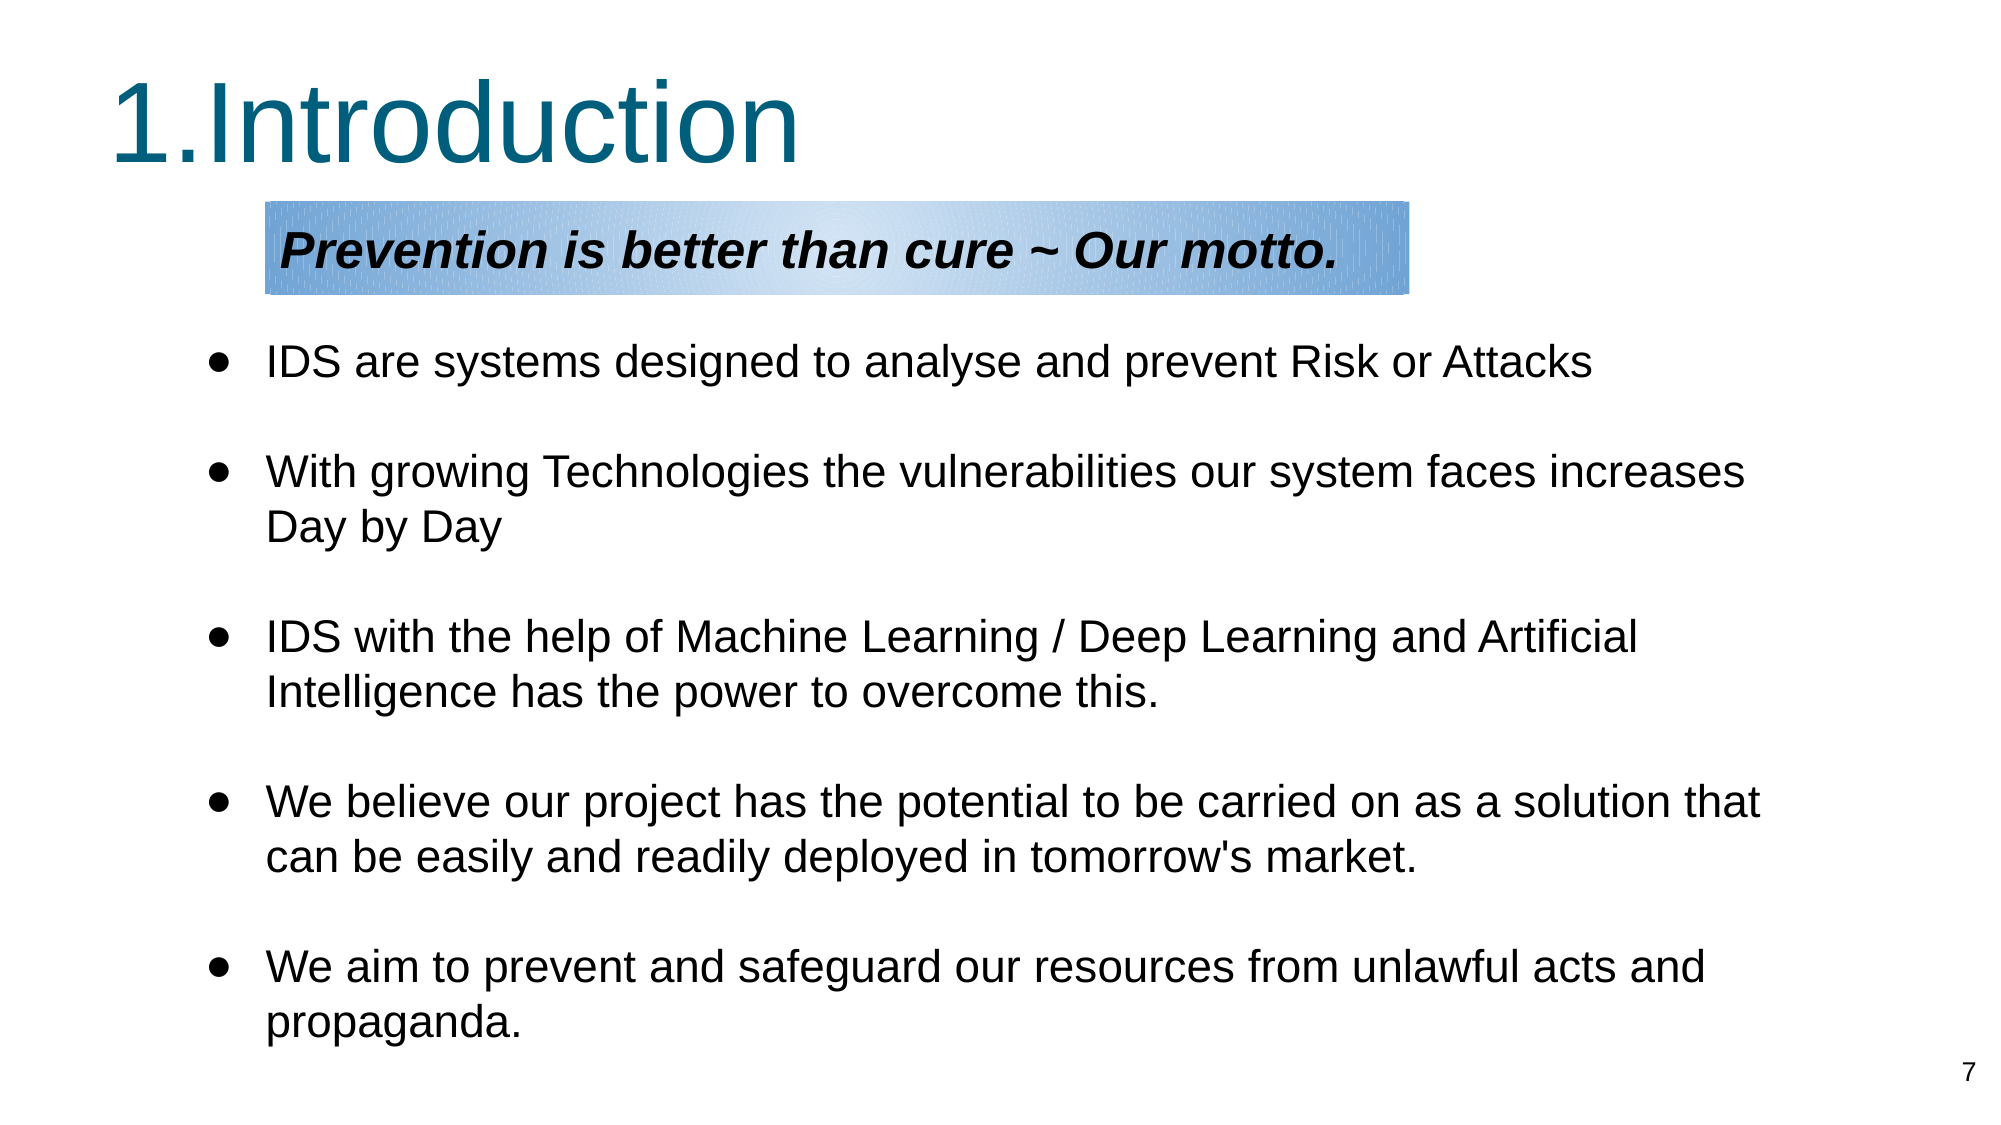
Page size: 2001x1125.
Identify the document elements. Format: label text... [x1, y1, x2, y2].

text_box Prevention is better than cure ~ Our motto. [265, 201, 1410, 295]
slide_number ‹#› [1871, 1038, 1992, 1125]
text_box Introduction [93, 32, 1191, 200]
text_box IDS are systems designed to analyse and prevent Risk or Attacks With growing Technologies the vulnerabilities our system faces increases Day by Day IDS with the help of Machine Learning / Deep Learning and Artificial Intelligence has the power to overcome this. We believe our project has the potential to be carried on as a solution that can be easily and readily deployed in tomorrow's market. We aim to prevent and safeguard our resources from unlawful acts and propaganda. [175, 316, 1781, 1117]
